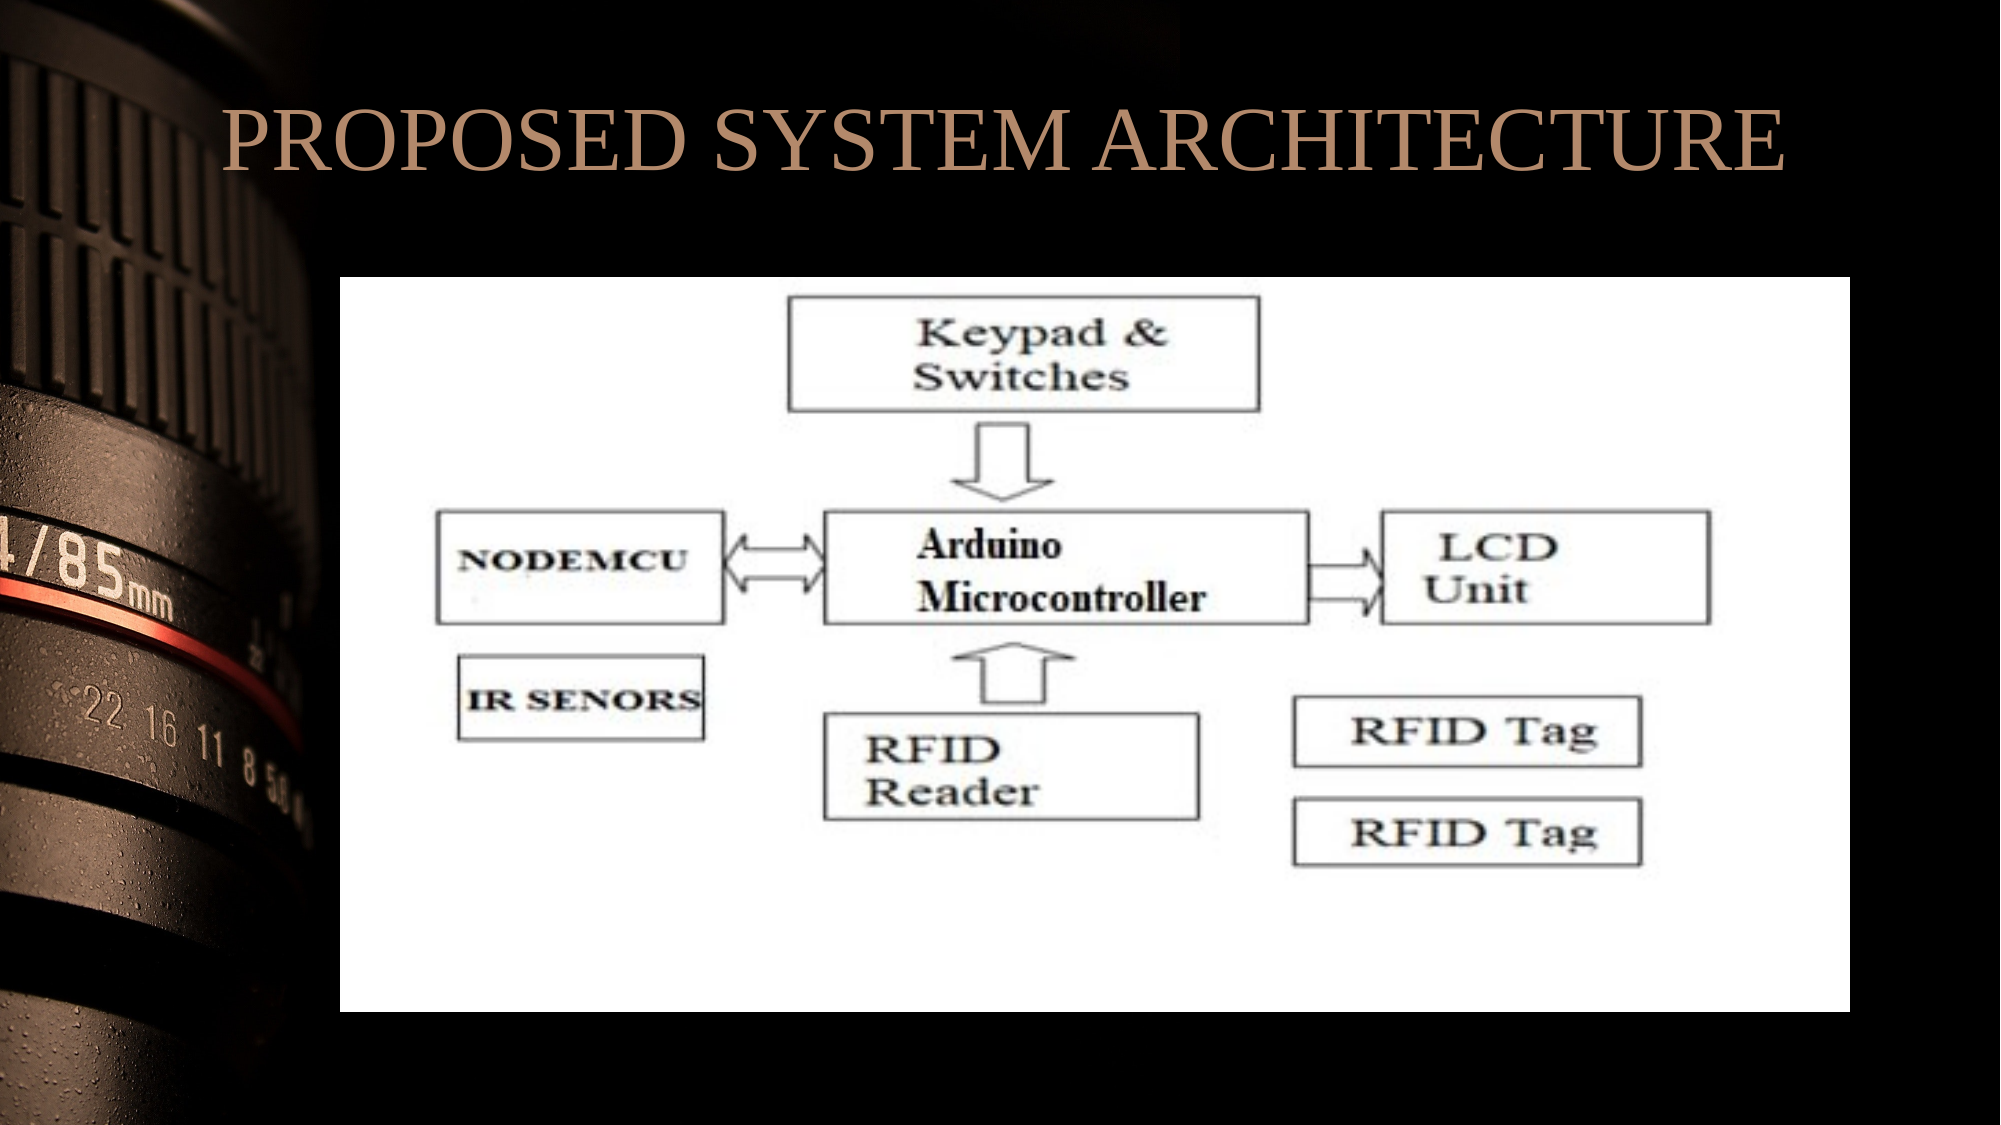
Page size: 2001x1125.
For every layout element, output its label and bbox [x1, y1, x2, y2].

list [340, 277, 1850, 1012]
picture [0, 0, 2000, 1125]
